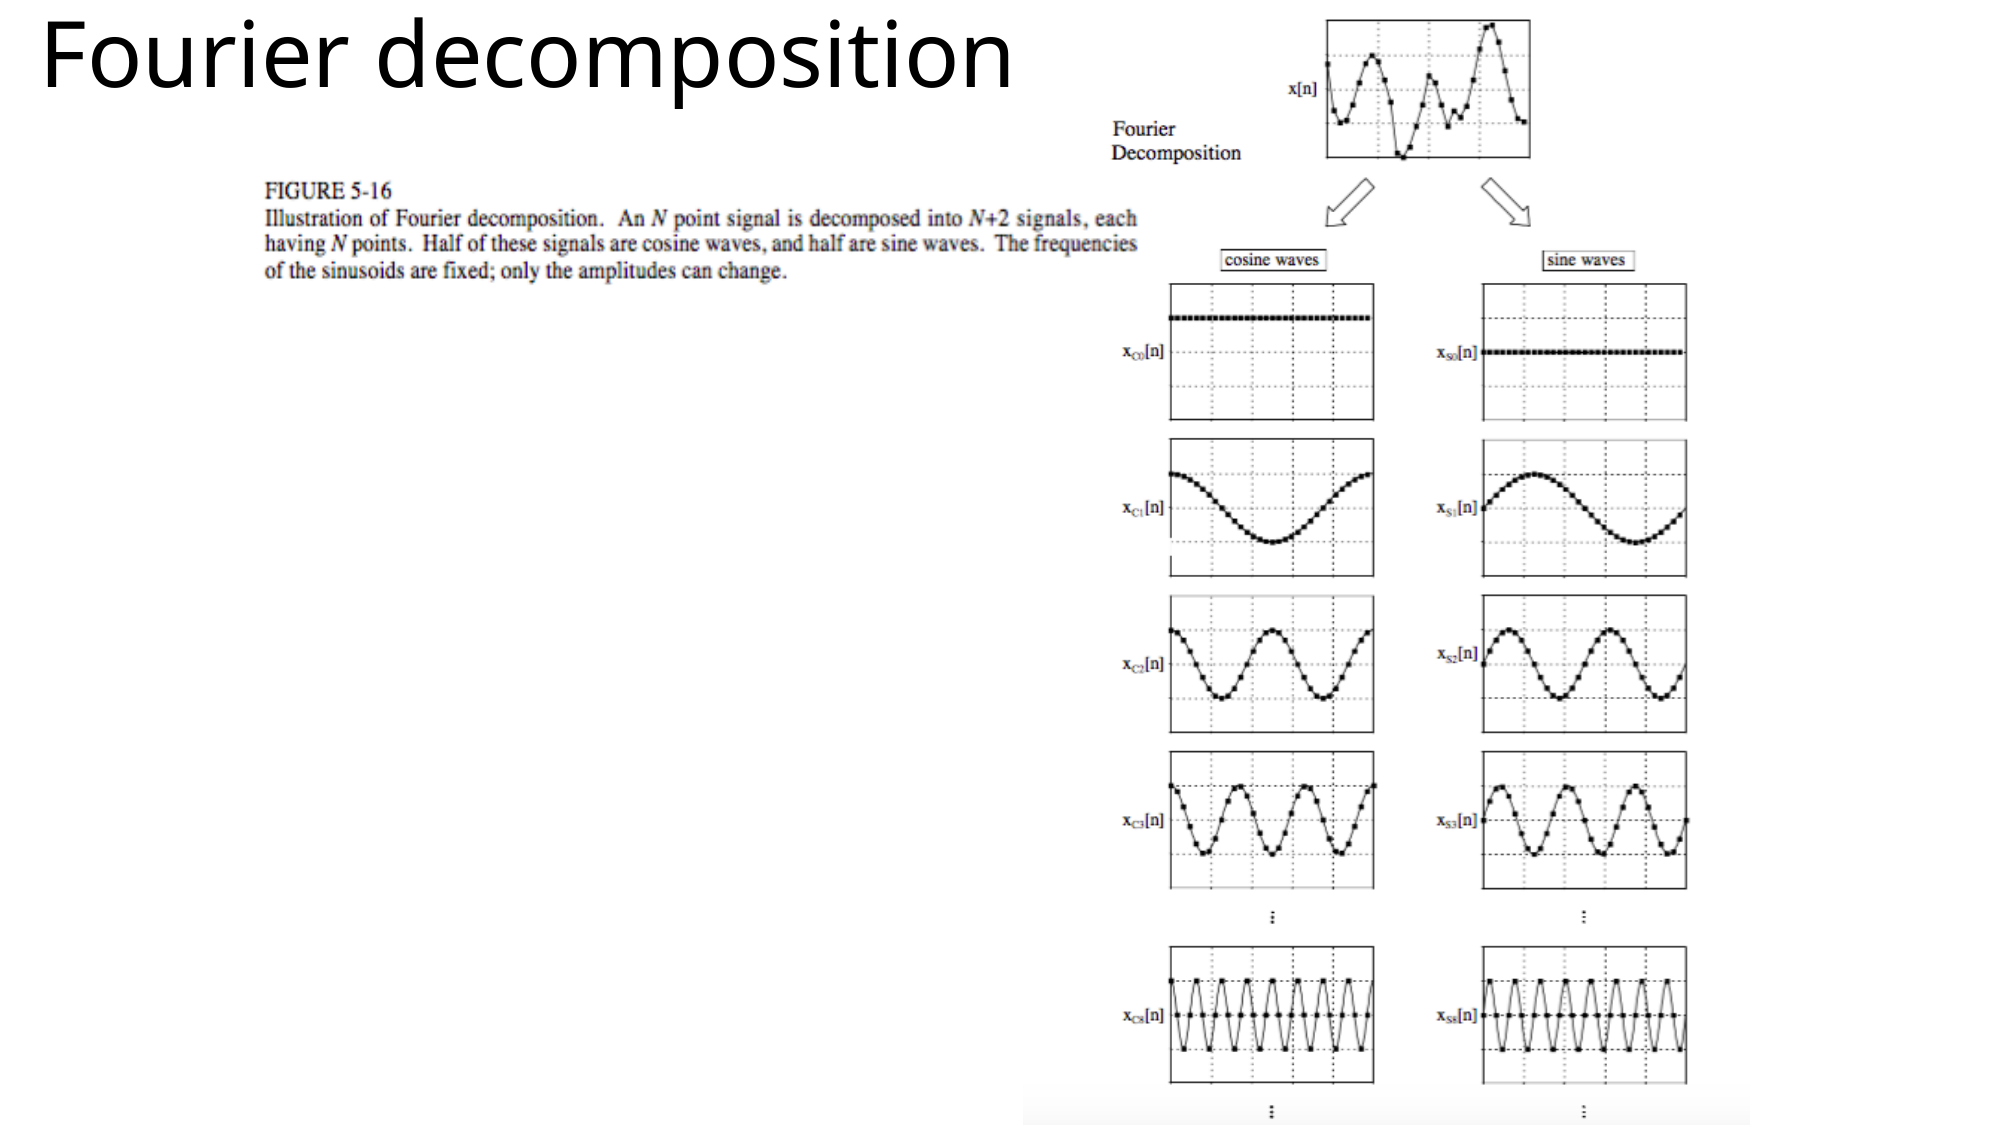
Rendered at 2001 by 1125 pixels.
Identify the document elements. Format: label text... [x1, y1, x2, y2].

picture [249, 0, 1751, 1125]
title Fourier decomposition [24, 0, 1023, 167]
